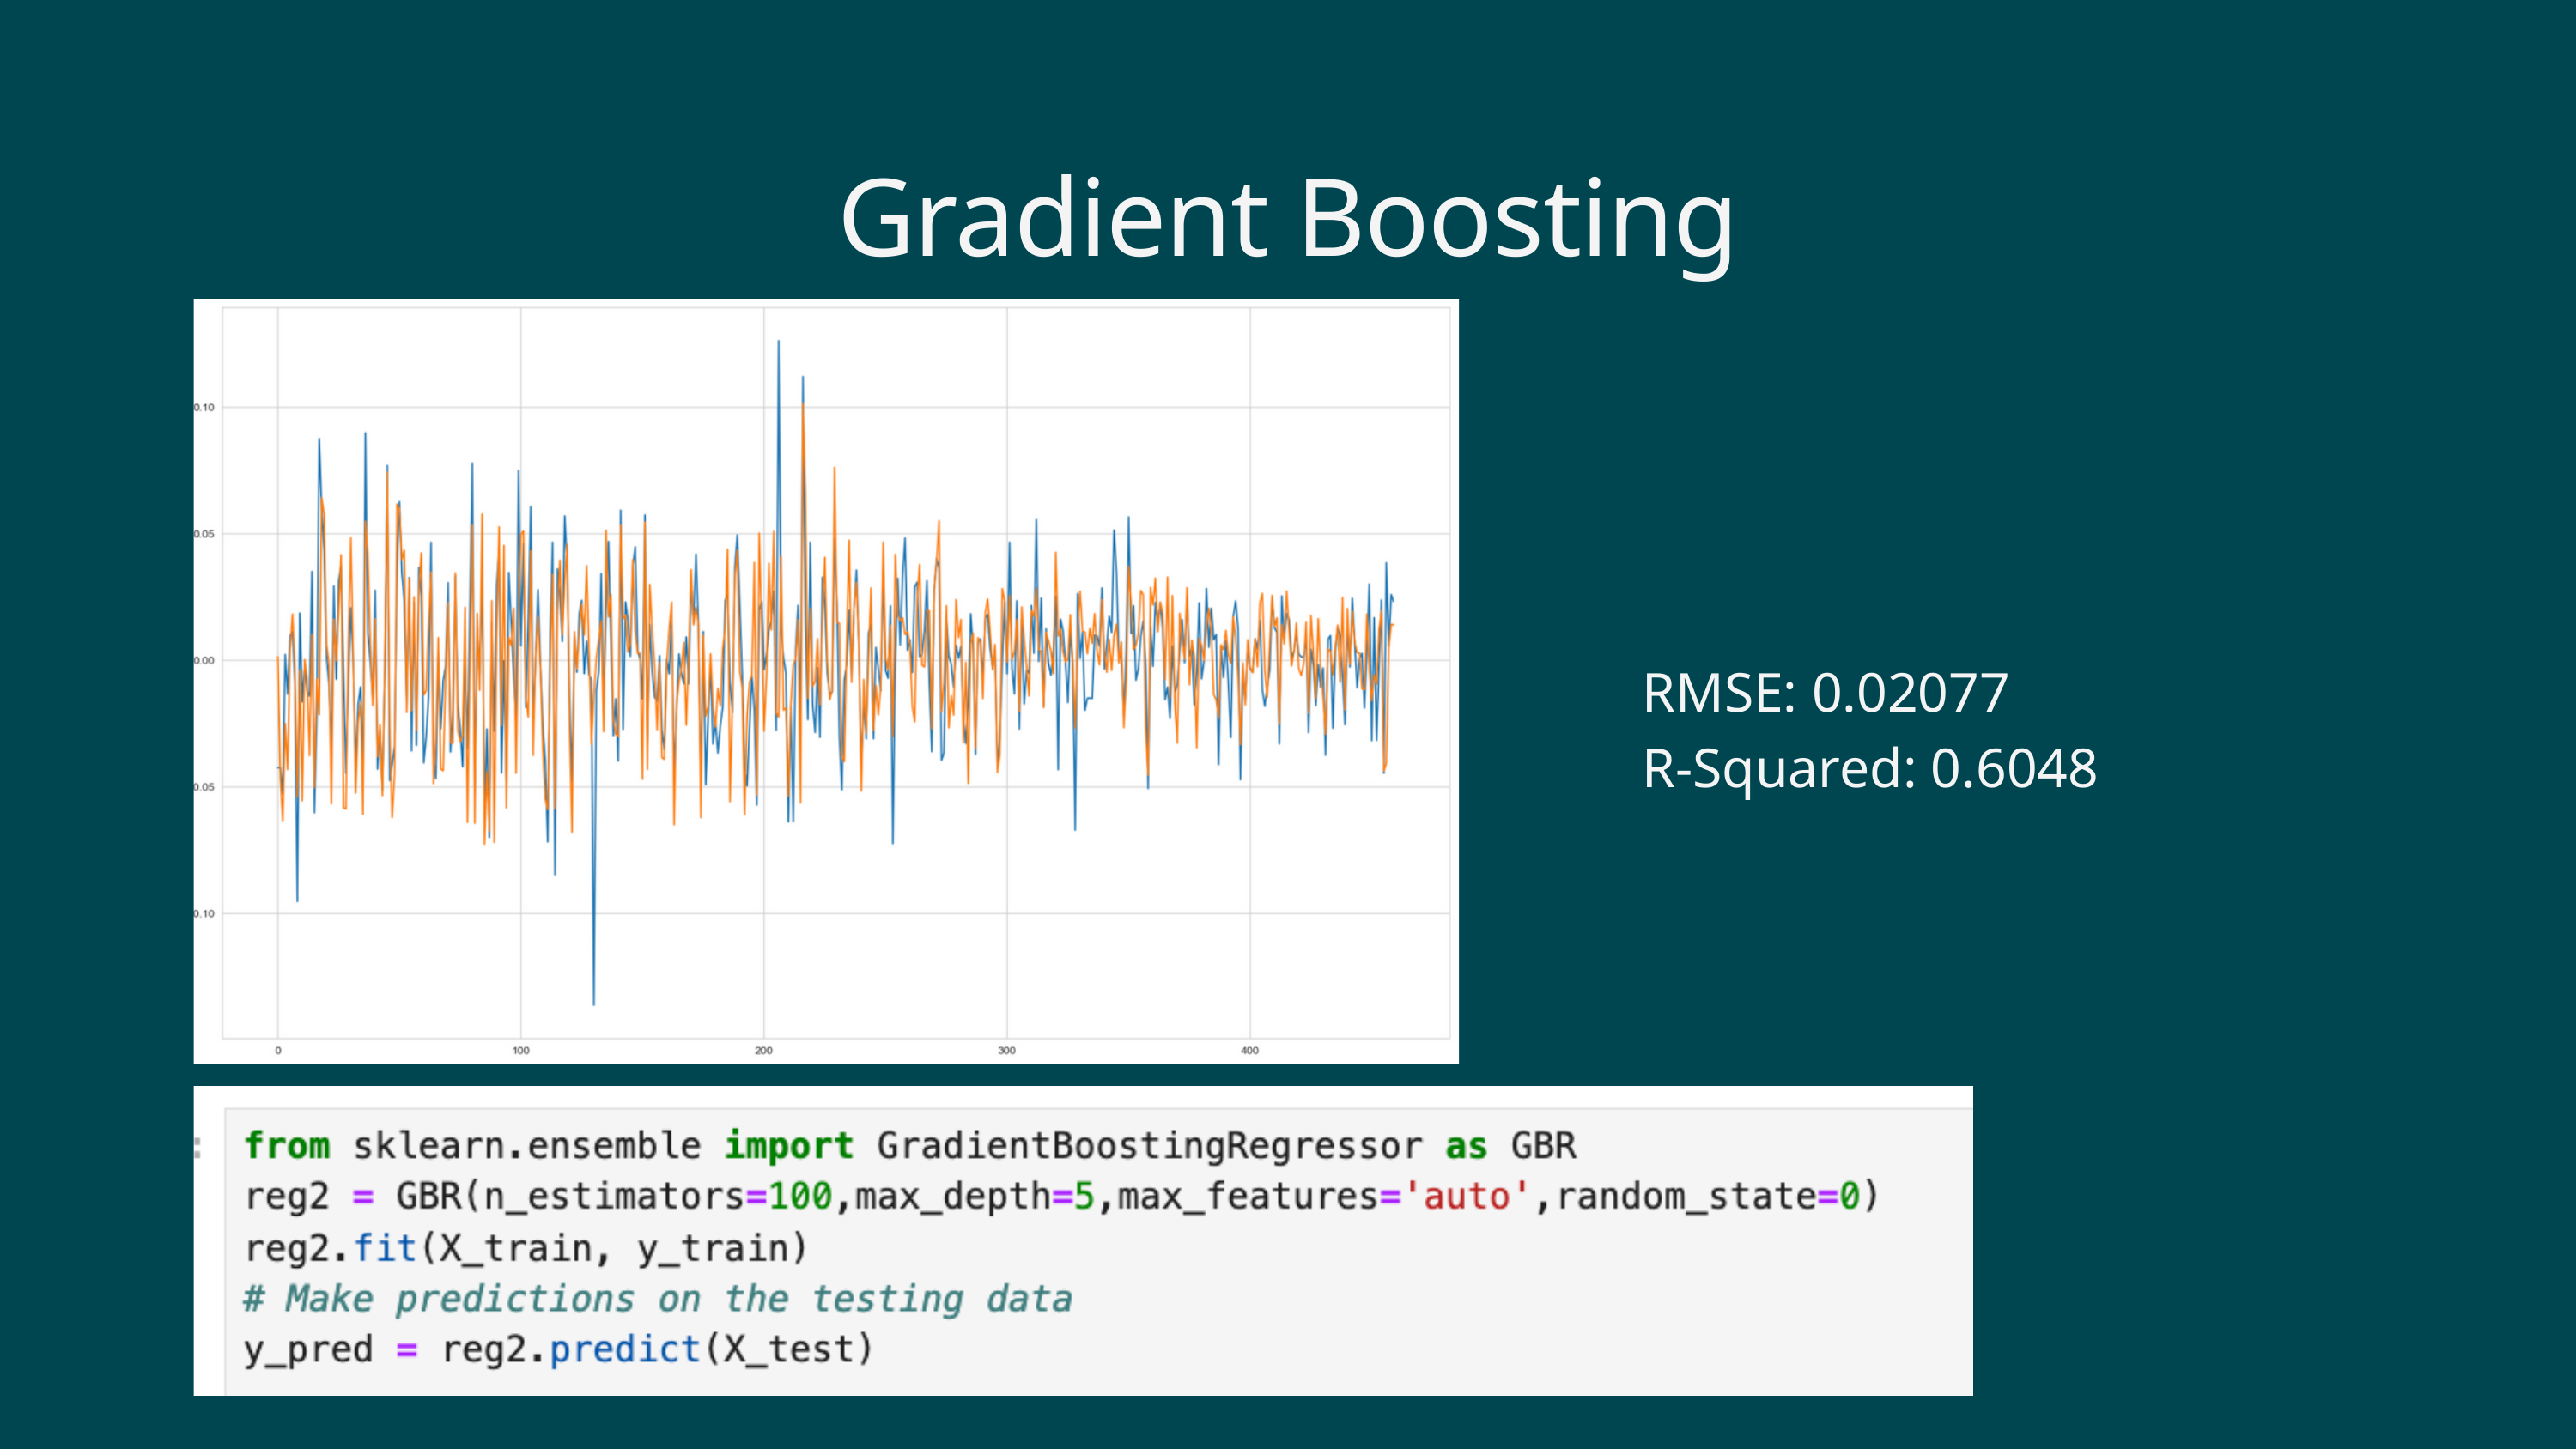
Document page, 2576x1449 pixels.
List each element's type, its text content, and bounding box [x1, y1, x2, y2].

text_box [193, 299, 1460, 1064]
text_box Gradient Boosting [144, 137, 2432, 277]
text_box RMSE: 0.02077 R-Squared: 0.6048 [1642, 647, 2124, 798]
text_box [193, 1086, 1973, 1396]
